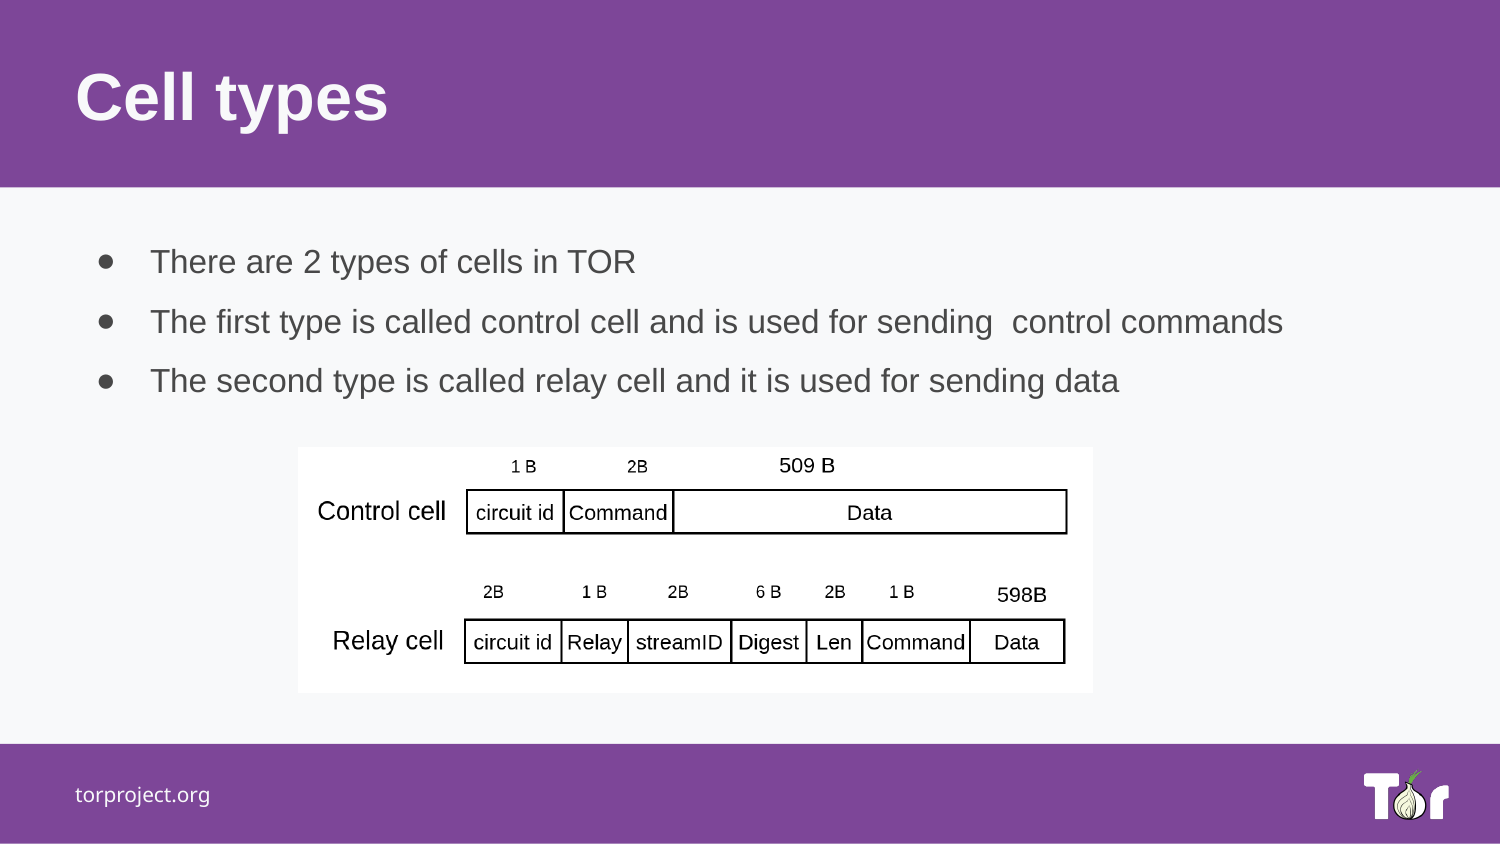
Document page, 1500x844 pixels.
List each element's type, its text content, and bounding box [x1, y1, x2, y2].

picture [1364, 768, 1449, 820]
text_box There are 2 types of cells in TOR The first type is called control cell and is used for sending control commands The second type is called relay cell and it is used for sending data [74, 187, 1401, 433]
text_box Cell types [74, 46, 1436, 141]
picture [297, 447, 1093, 693]
